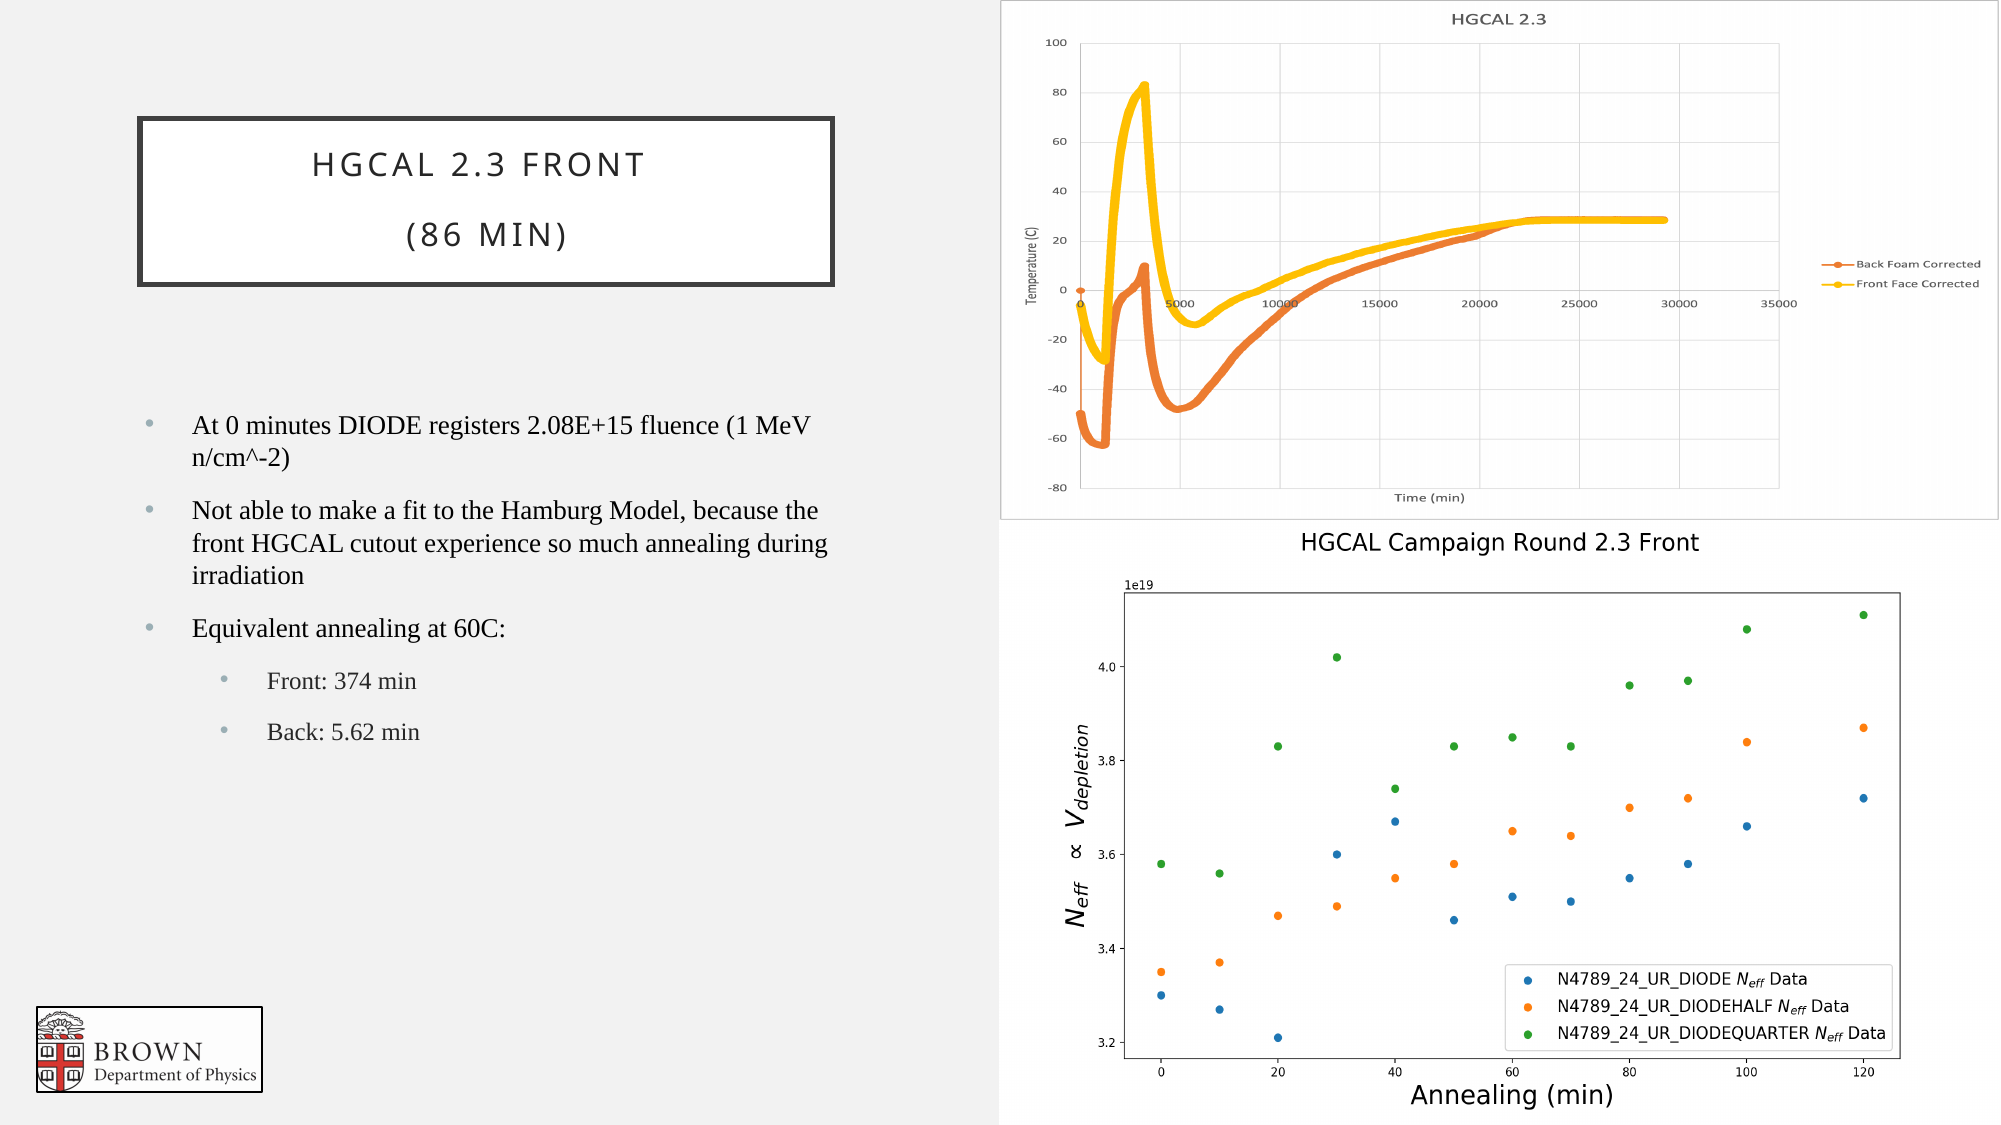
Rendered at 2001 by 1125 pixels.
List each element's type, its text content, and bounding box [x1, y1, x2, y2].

title HGCAl 2.3 Front (86 min) [137, 116, 835, 287]
picture [38, 1008, 261, 1091]
picture [999, 520, 2000, 1125]
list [999, 0, 2000, 520]
list At 0 minutes DIODE registers 2.08E+15 fluence (1 MeV n/cm^-2) Not able to make a fit to the Hamburg Model, because the front HGCAL cutout experience so much annealing during irradiation Equivalent annealing at 60C: Front: 374 min Back: 5.62 min [123, 399, 849, 778]
